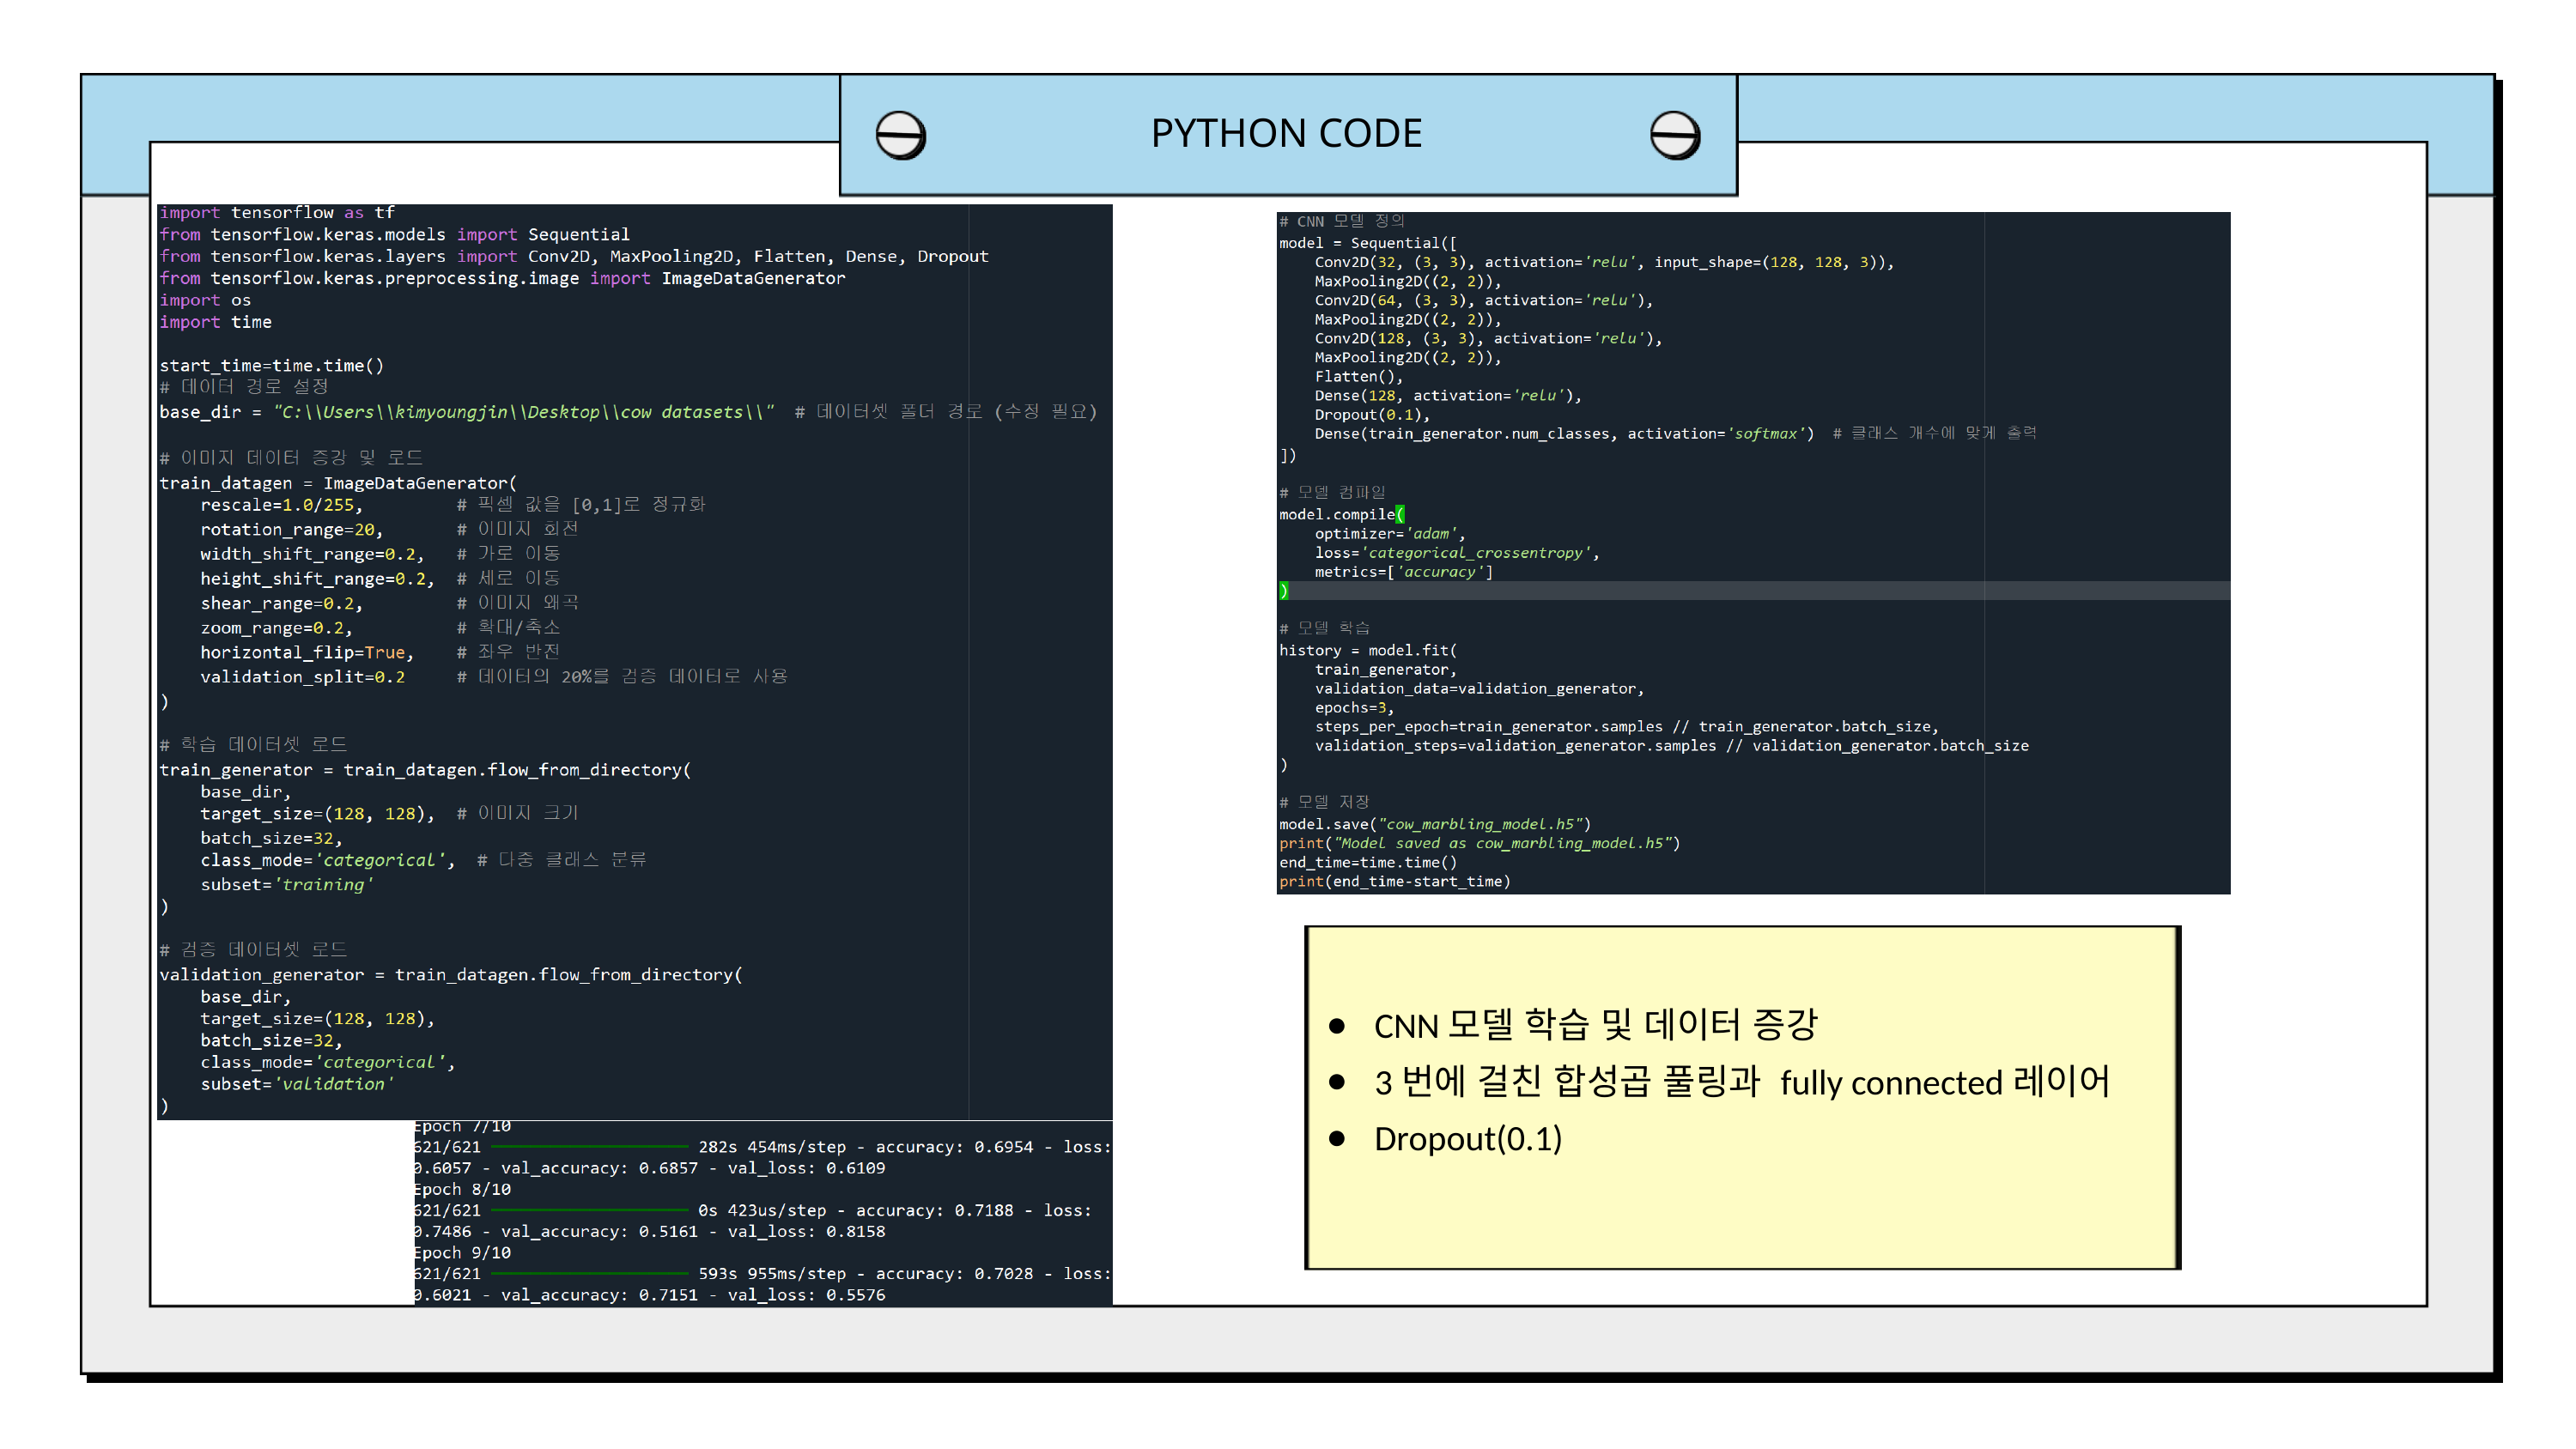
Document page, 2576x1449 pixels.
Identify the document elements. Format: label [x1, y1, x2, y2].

picture [80, 73, 2496, 1376]
